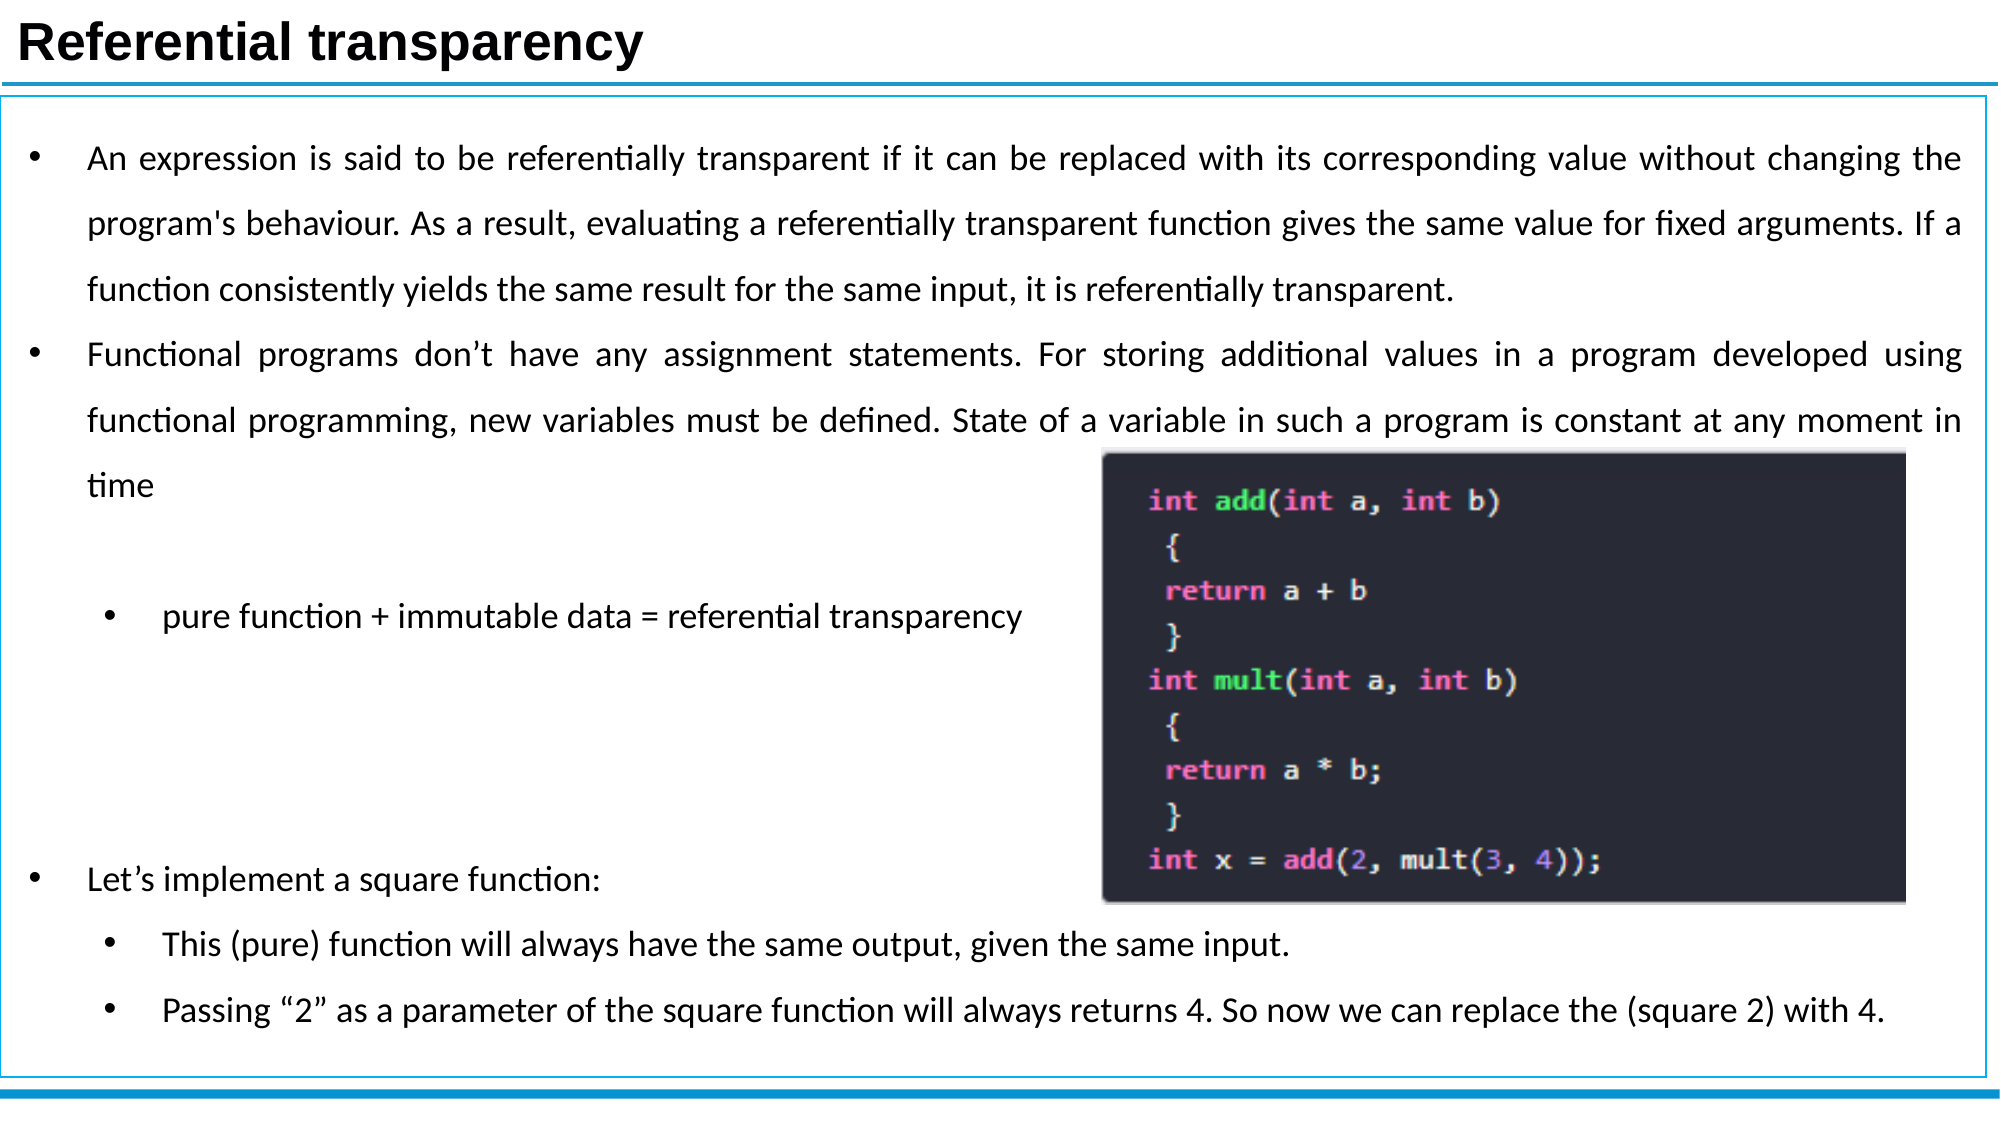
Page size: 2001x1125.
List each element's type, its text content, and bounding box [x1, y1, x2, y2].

text_box [0, 1089, 2000, 1099]
picture [1101, 447, 1907, 906]
text_box Referential transparency [14, 7, 785, 72]
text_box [0, 95, 1986, 1078]
